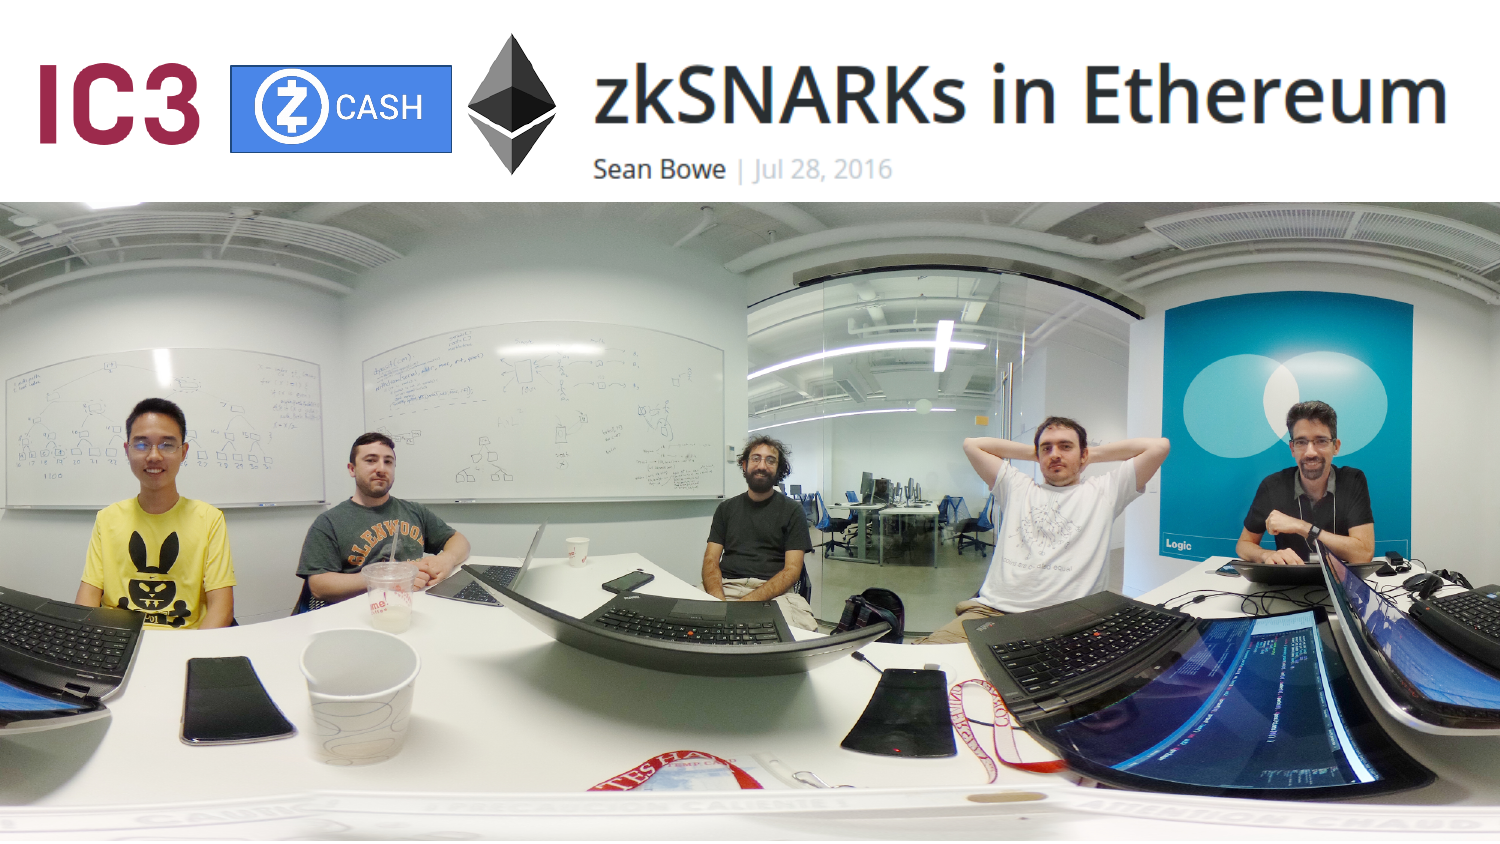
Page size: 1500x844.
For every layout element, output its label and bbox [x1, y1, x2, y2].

picture [29, 59, 202, 150]
text_box [230, 55, 452, 161]
picture [0, 0, 1500, 842]
